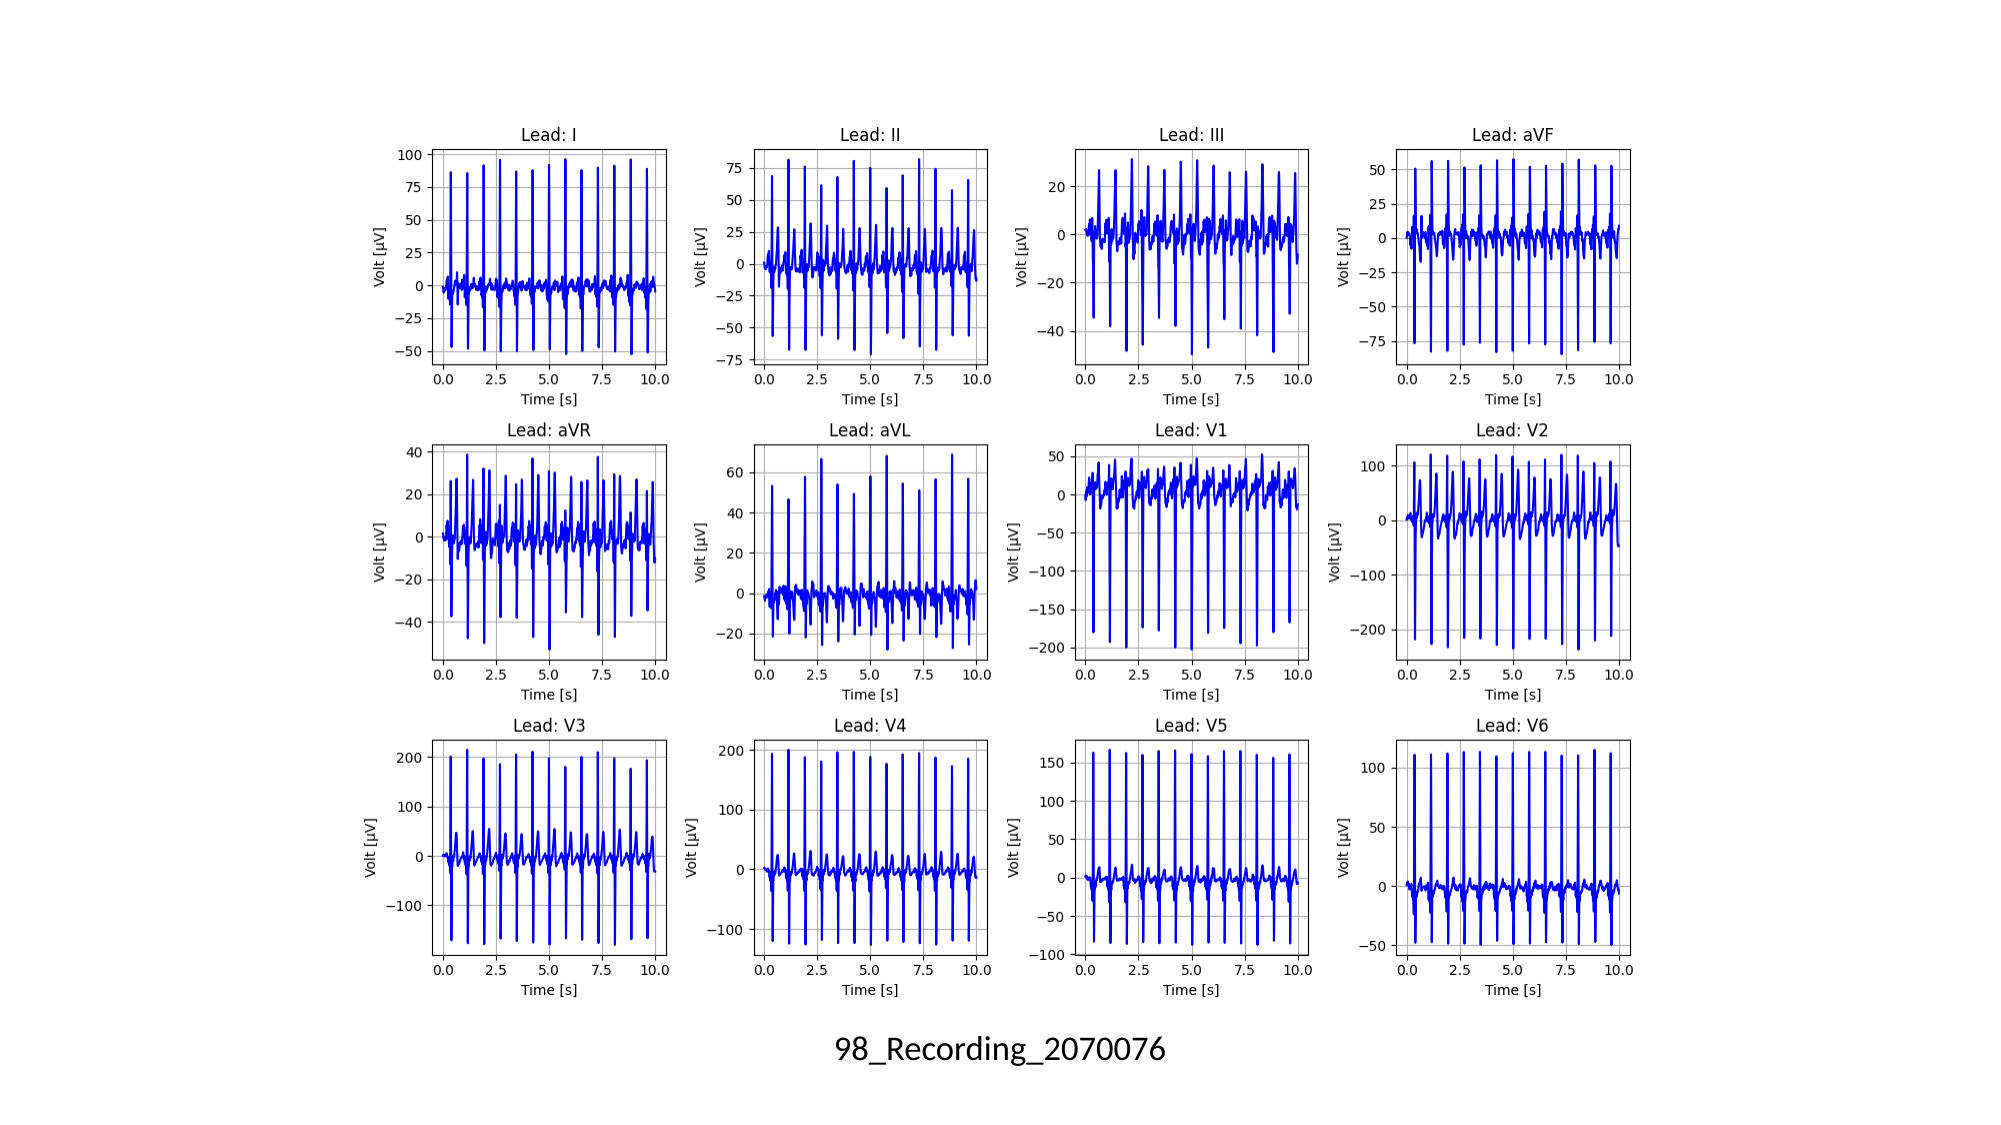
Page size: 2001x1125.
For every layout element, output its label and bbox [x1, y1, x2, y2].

text_box [349, 112, 1650, 1075]
